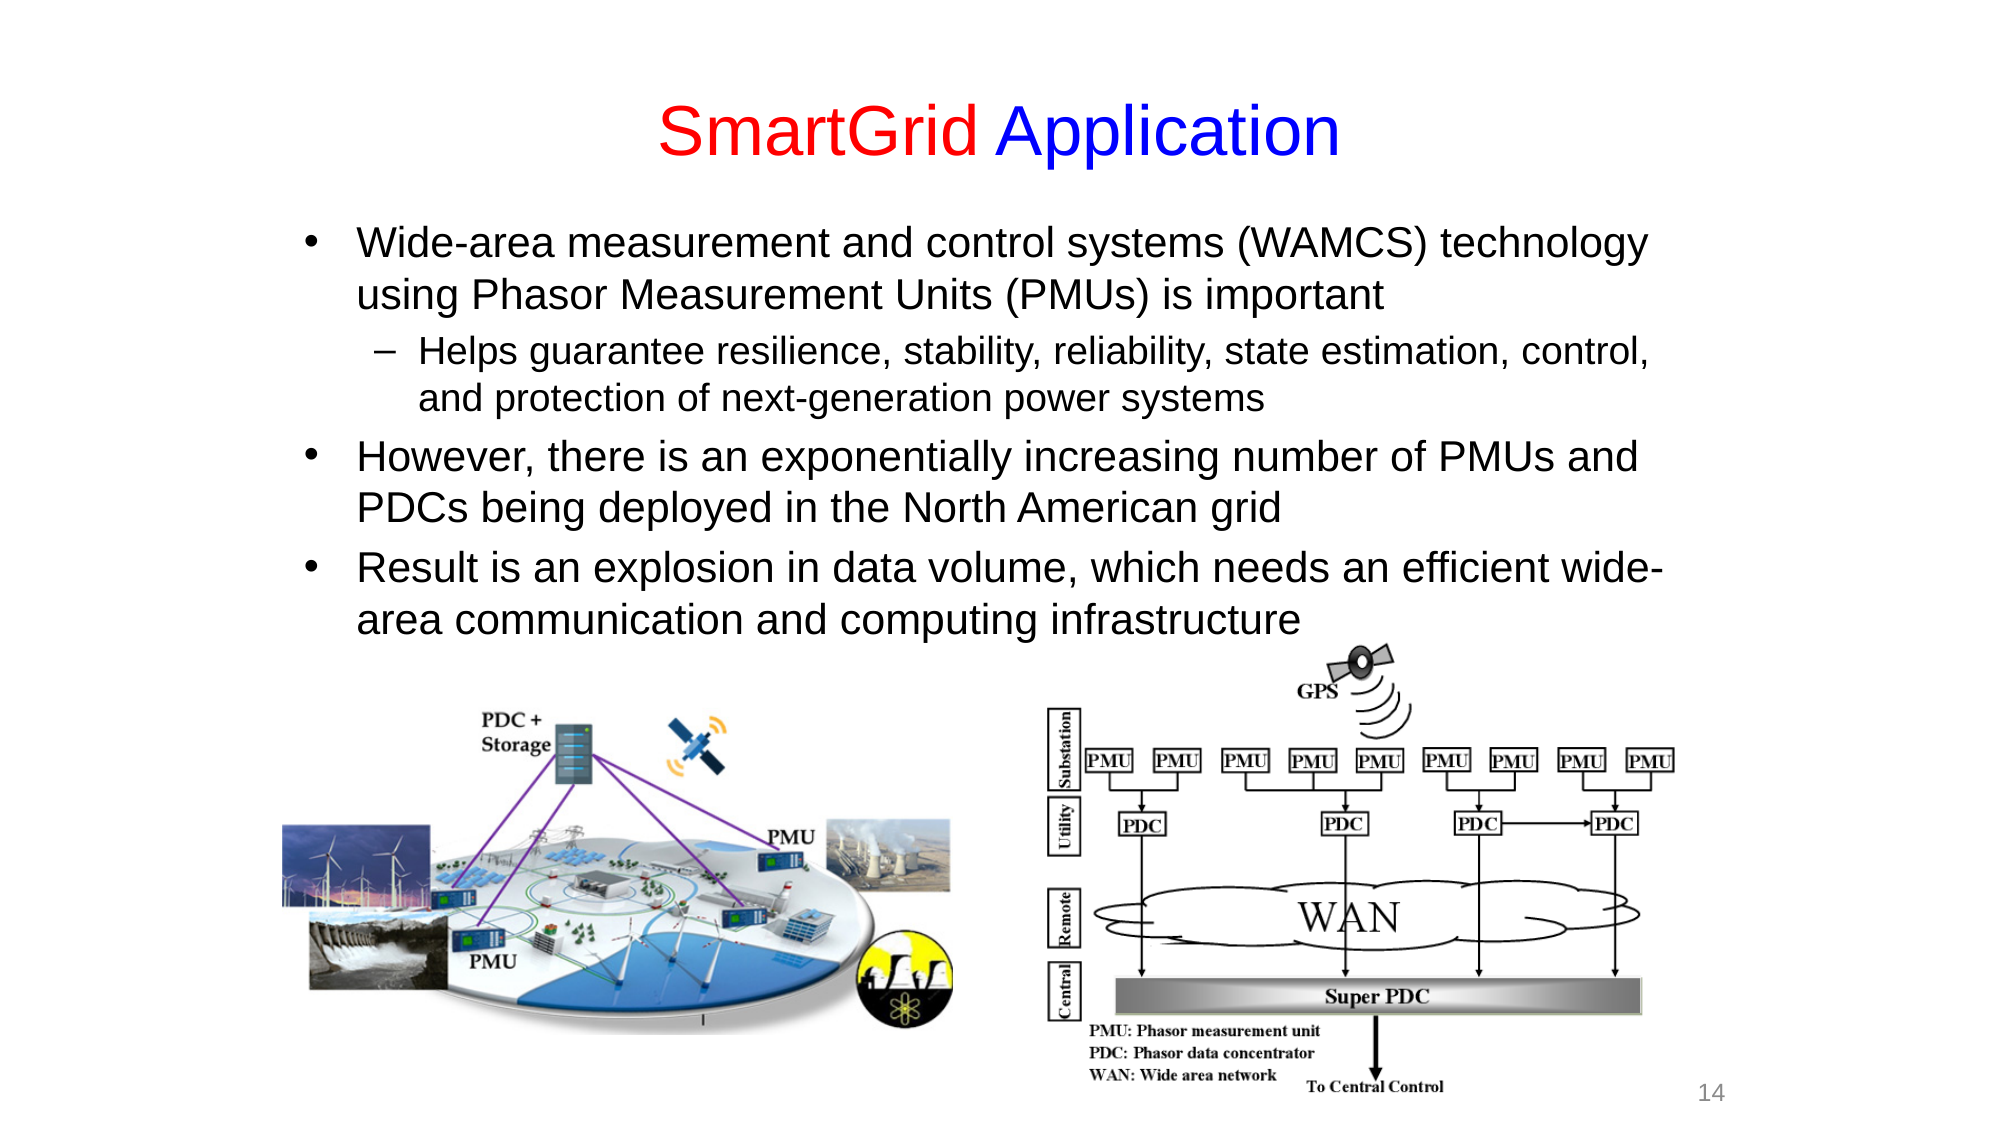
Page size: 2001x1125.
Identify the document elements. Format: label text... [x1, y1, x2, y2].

list Wide-area measurement and control systems (WAMCS) technology using Phasor Measurement Units (PMUs) is important Helps guarantee resilience, stability, reliability, state estimation, control, and protection of next-generation power systems However, there is an exponentially increasing number of PMUs and PDCs being deployed in the North American grid Result is an explosion in data volume, which needs an efficient wide-area communication and computing infrastructure [288, 207, 1741, 655]
text_box 14 [1638, 1080, 1741, 1103]
title SmartGrid Application [324, 33, 1675, 207]
picture [1039, 641, 1676, 1094]
picture [282, 699, 954, 1036]
